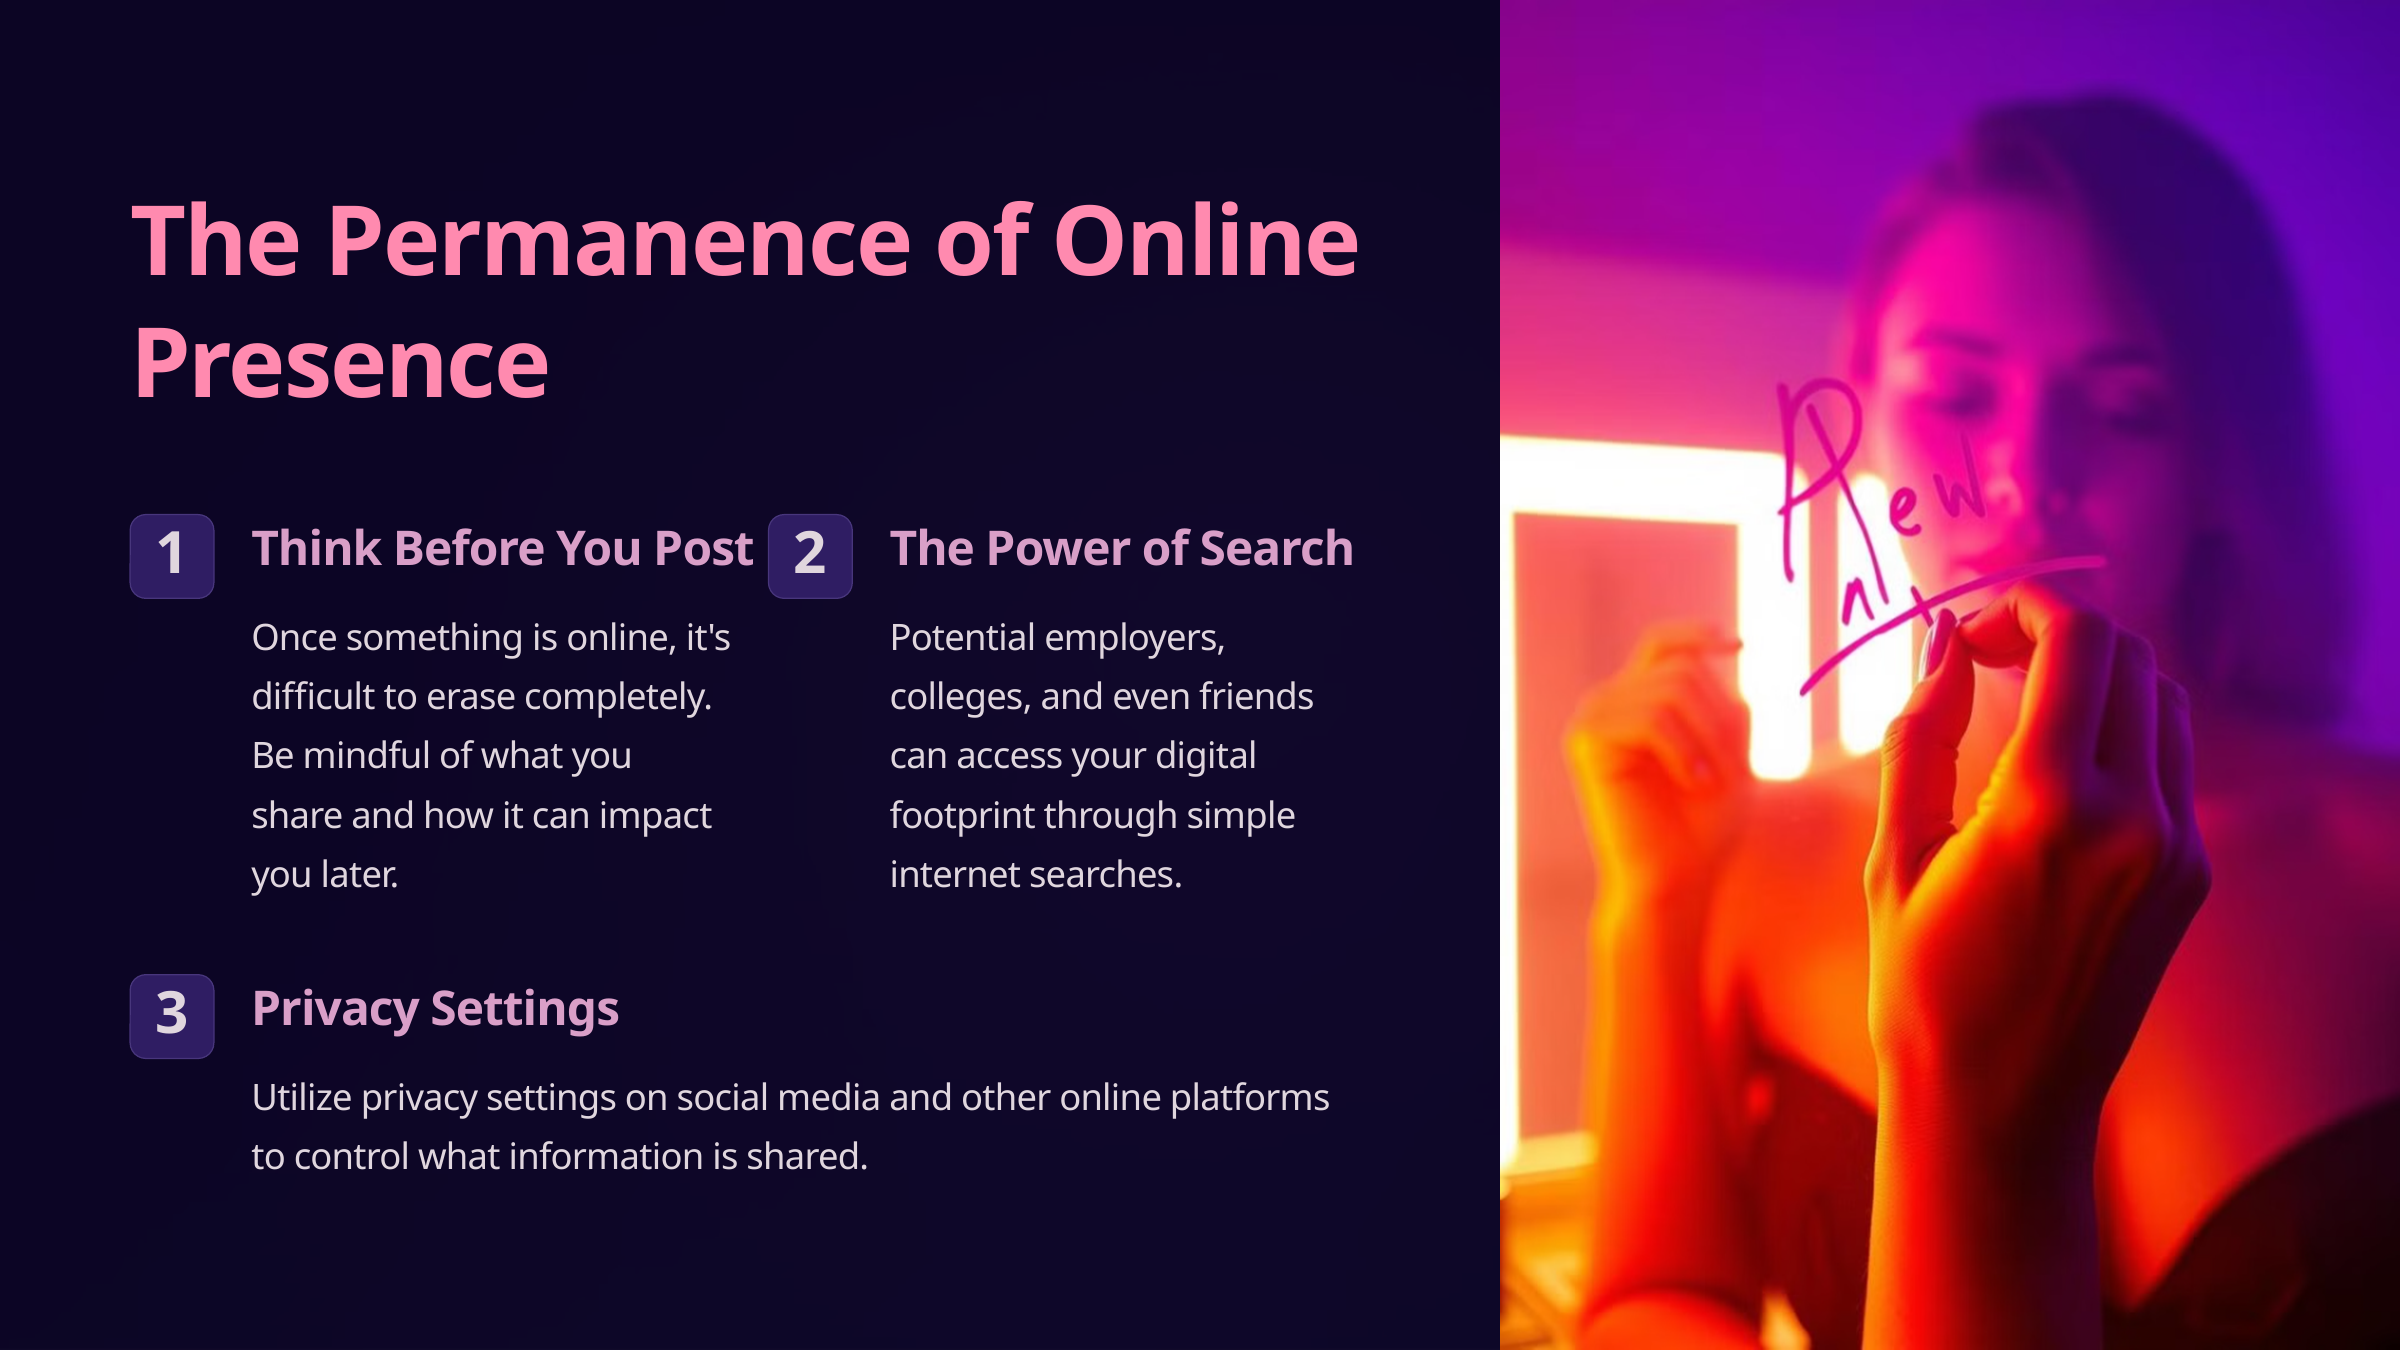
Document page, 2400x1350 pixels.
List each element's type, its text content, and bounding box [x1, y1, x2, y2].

text_box Utilize privacy settings on social media and other online platforms to control what information is shared. [251, 1058, 1370, 1178]
text_box [130, 514, 214, 599]
text_box 1 [160, 527, 184, 586]
text_box Once something is online, it's difficult to erase completely. Be mindful of what you share and how it can impact you later. [251, 597, 732, 896]
text_box [768, 514, 853, 599]
text_box [130, 974, 214, 1059]
text_box Privacy Settings [251, 974, 740, 1036]
text_box The Permanence of Online Presence [130, 172, 1370, 417]
text_box Think Before You Post [251, 514, 732, 576]
text_box Potential employers, colleges, and even friends can access your digital footprint through simple internet searches. [889, 597, 1370, 896]
text_box The Power of Search [889, 514, 1370, 576]
text_box 3 [156, 987, 188, 1046]
picture [1499, 0, 2400, 1350]
text_box 2 [794, 527, 827, 586]
